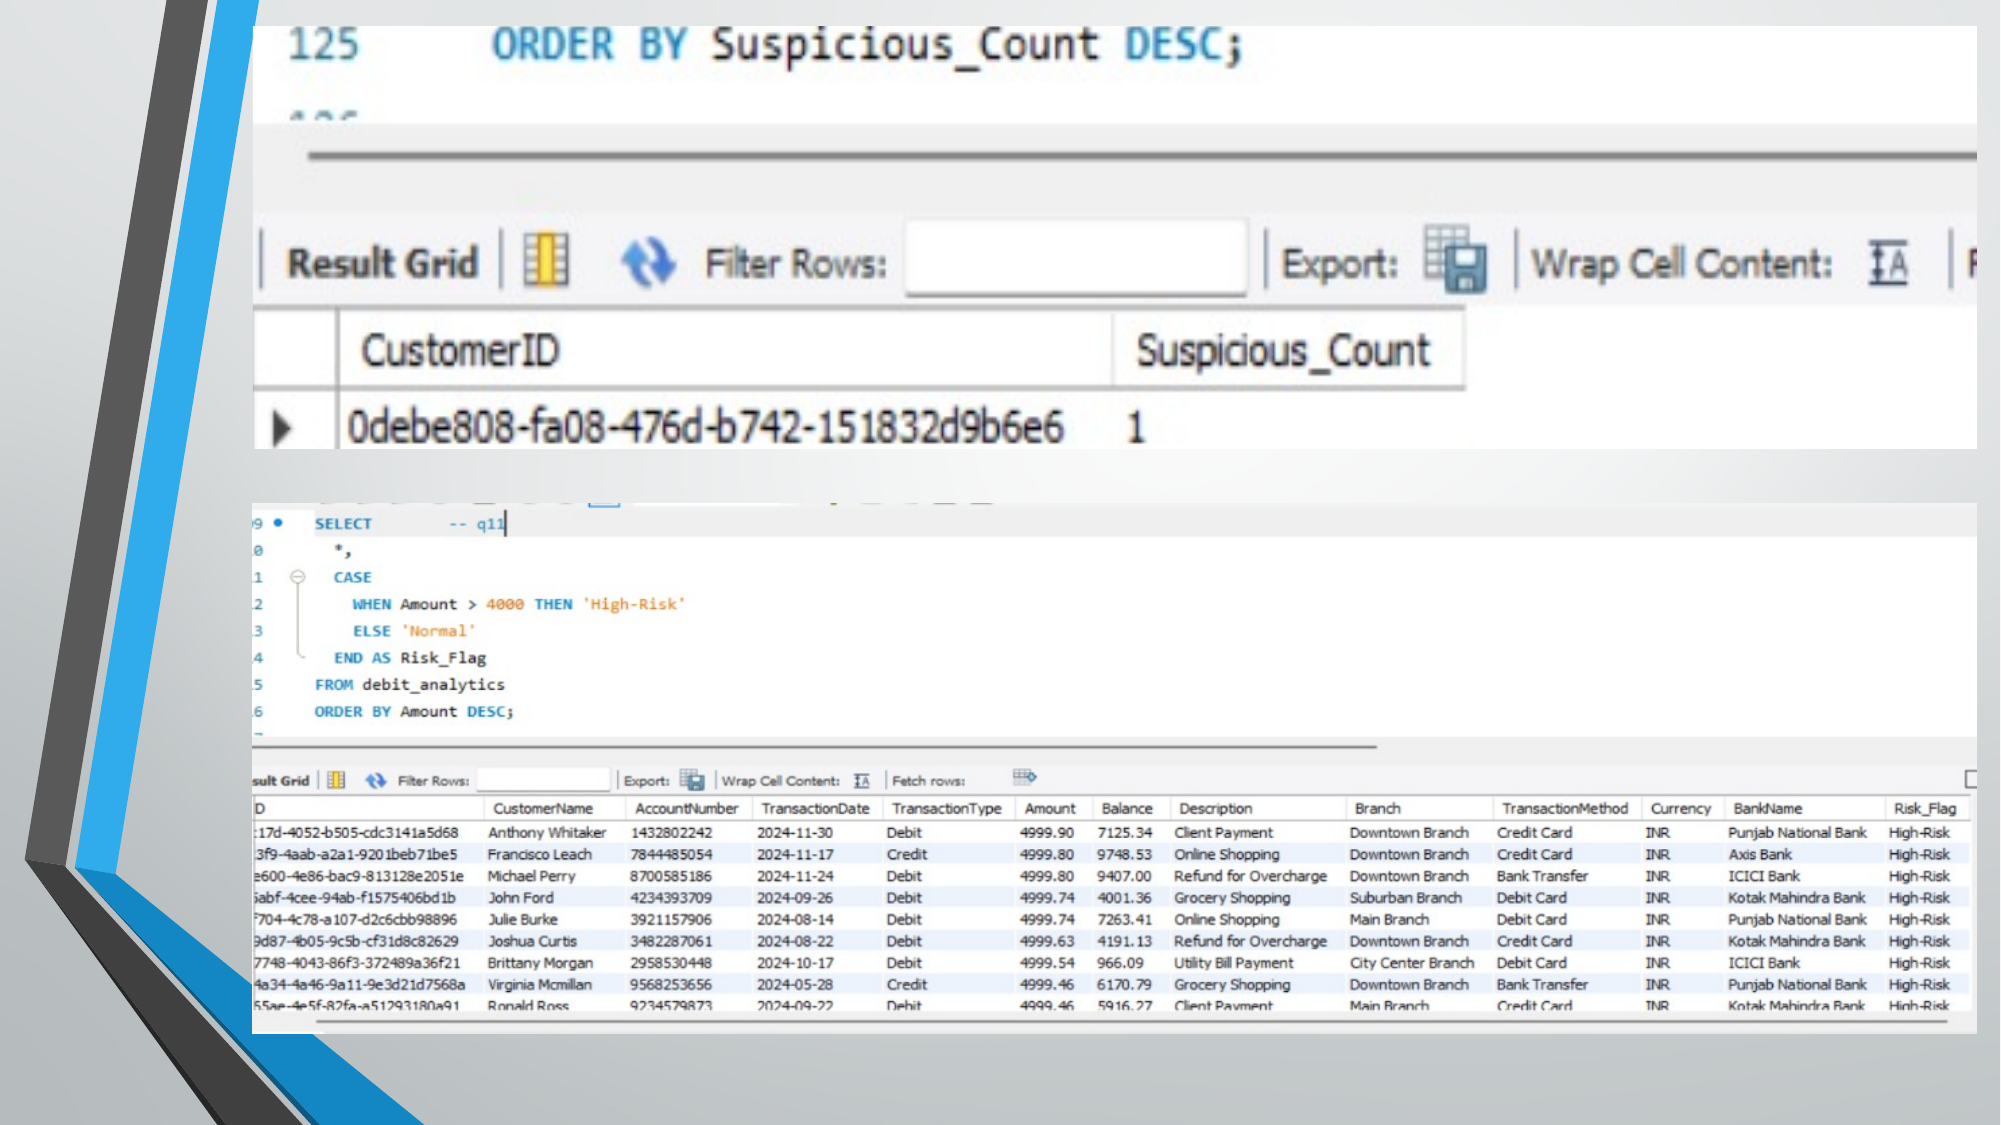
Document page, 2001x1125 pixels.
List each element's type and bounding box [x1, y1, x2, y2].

picture [252, 502, 1978, 1035]
picture [252, 26, 1978, 449]
